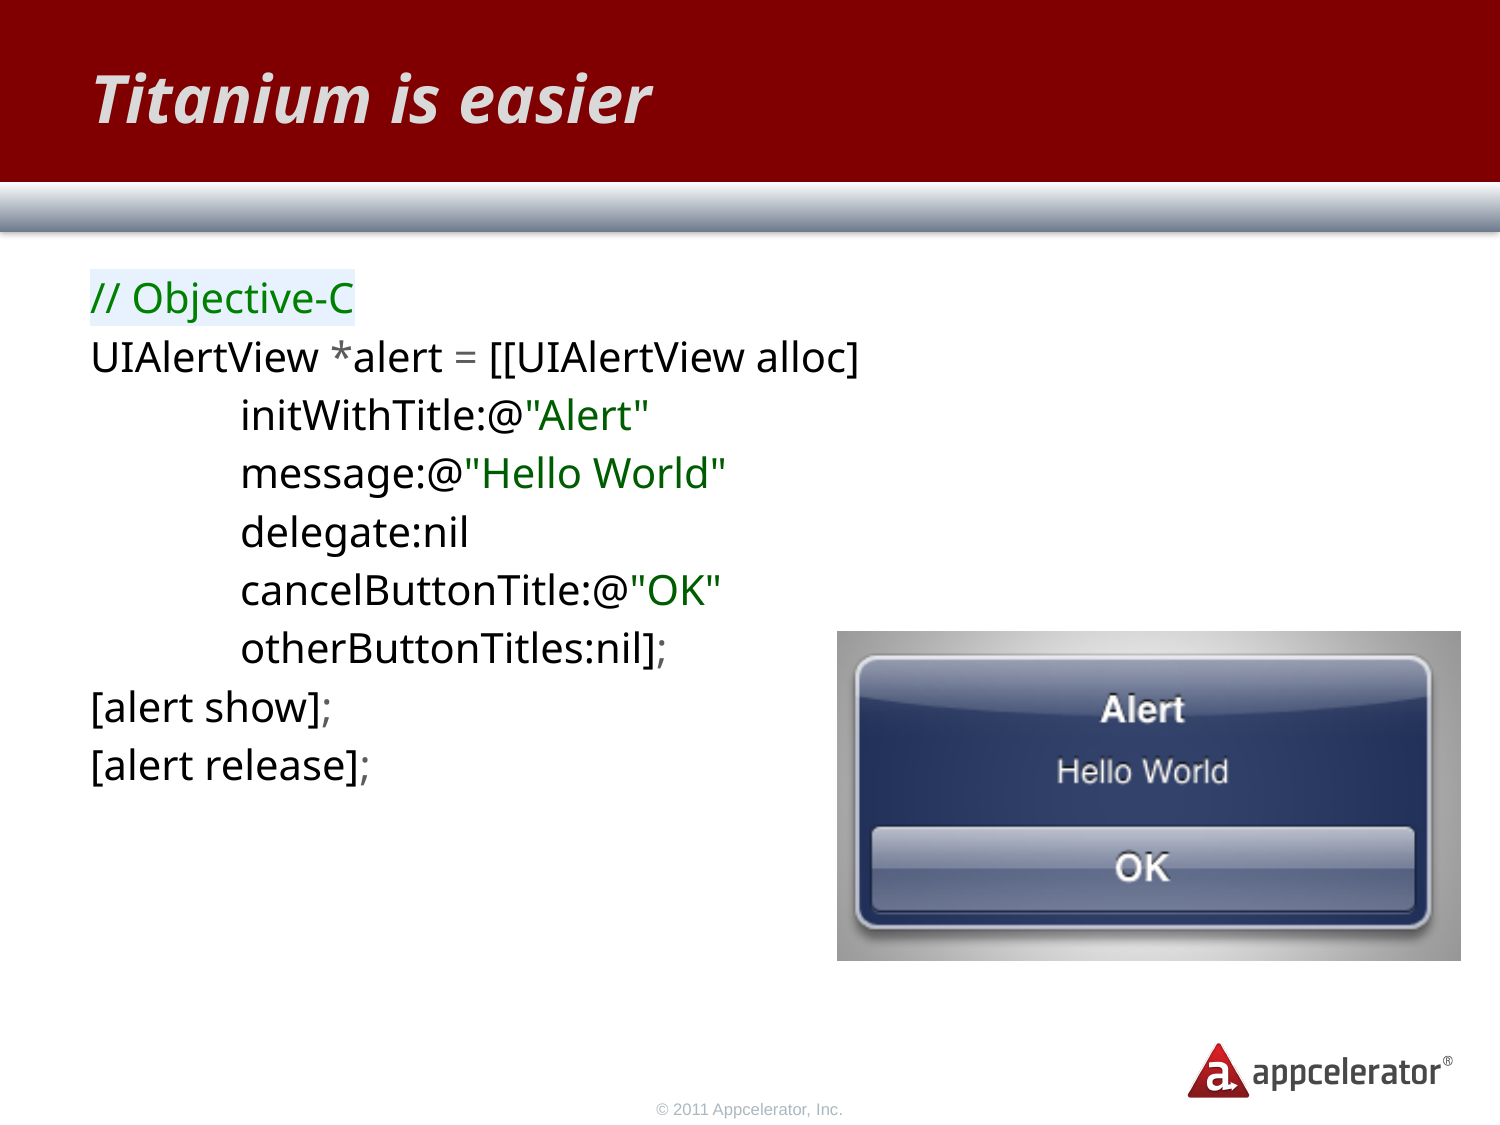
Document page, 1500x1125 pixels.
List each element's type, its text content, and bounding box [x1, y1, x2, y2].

picture [837, 631, 1461, 961]
list // Objective-C UIAlertView *alert = [[UIAlertView alloc] initWithTitle:@"Alert" message:@"Hello World" delegate:nil cancelButtonTitle:@"OK" otherButtonTitles:nil]; [alert show]; [alert release]; [75, 264, 1425, 1008]
title Titanium is easier [75, 3, 1425, 191]
picture [1177, 1010, 1467, 1125]
